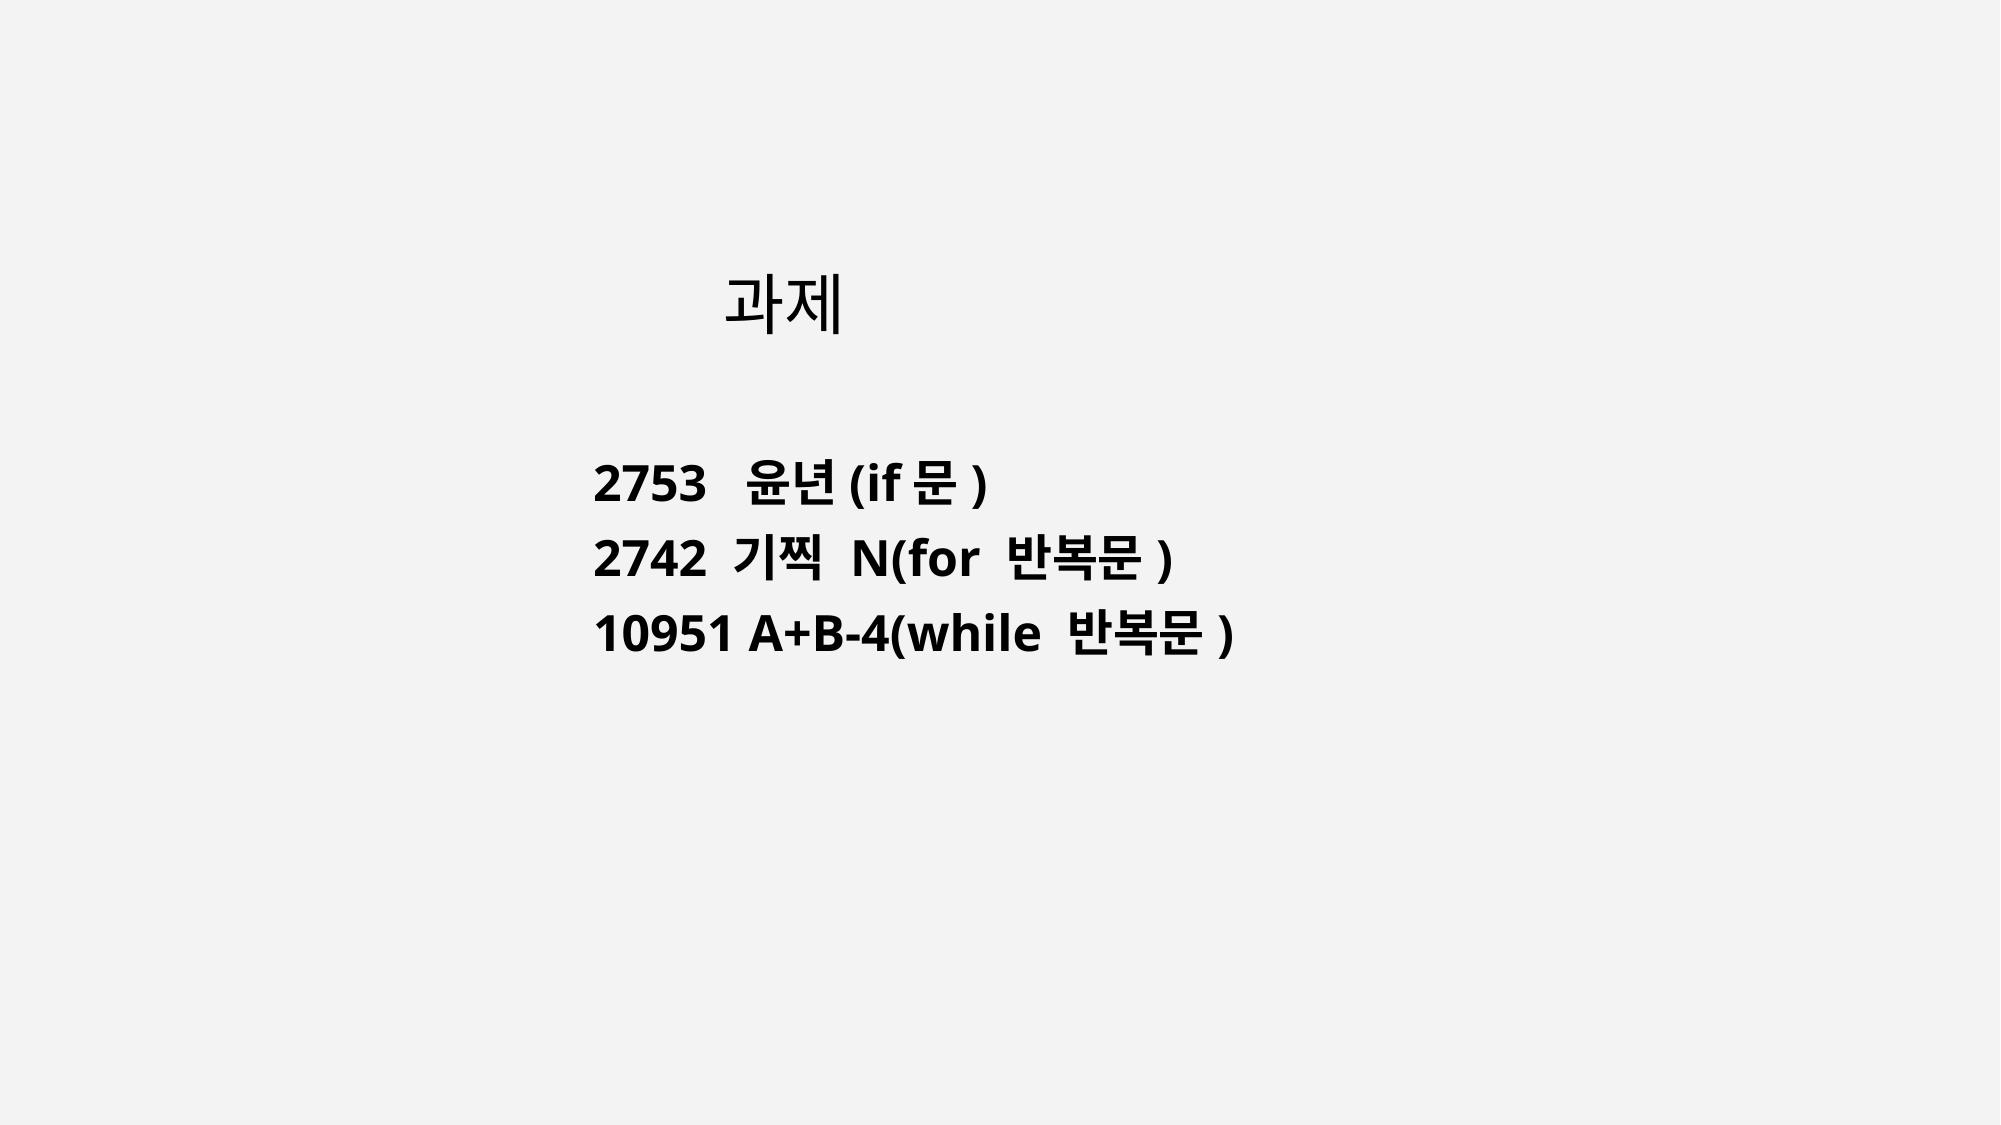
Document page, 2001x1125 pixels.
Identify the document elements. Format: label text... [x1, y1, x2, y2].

title 과제 [708, 234, 2000, 382]
list 2753 윤년(if문) 2742 기찍 N(for 반복문) 10951 A+B-4(while 반복문) [578, 450, 2000, 1125]
